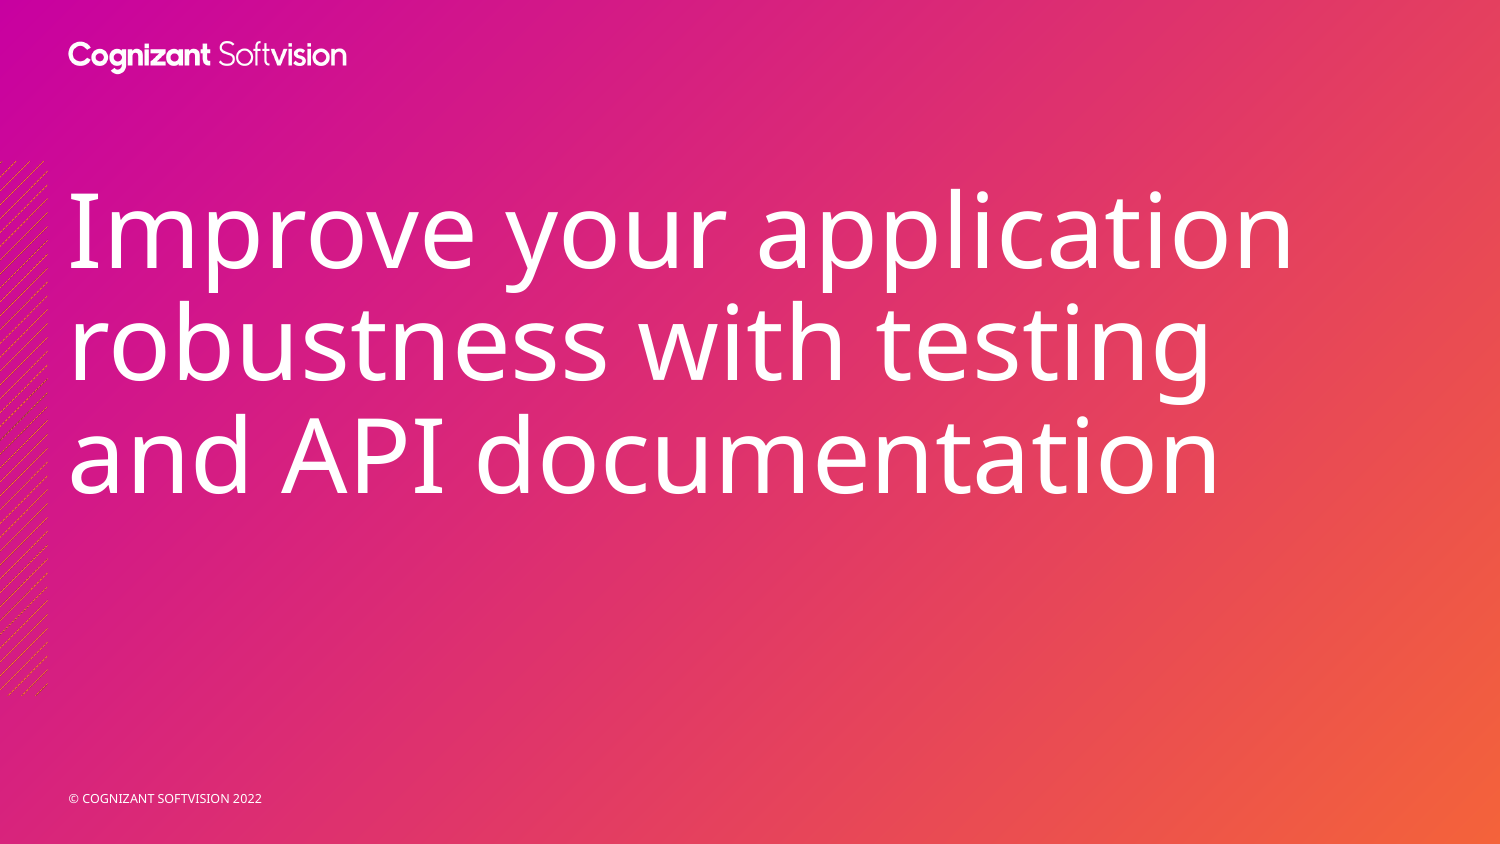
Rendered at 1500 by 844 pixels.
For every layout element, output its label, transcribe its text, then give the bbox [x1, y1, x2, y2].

picture [0, 161, 48, 696]
title Improve your application robustness with testing and API documentation [67, 301, 1438, 393]
picture [52, 24, 362, 90]
